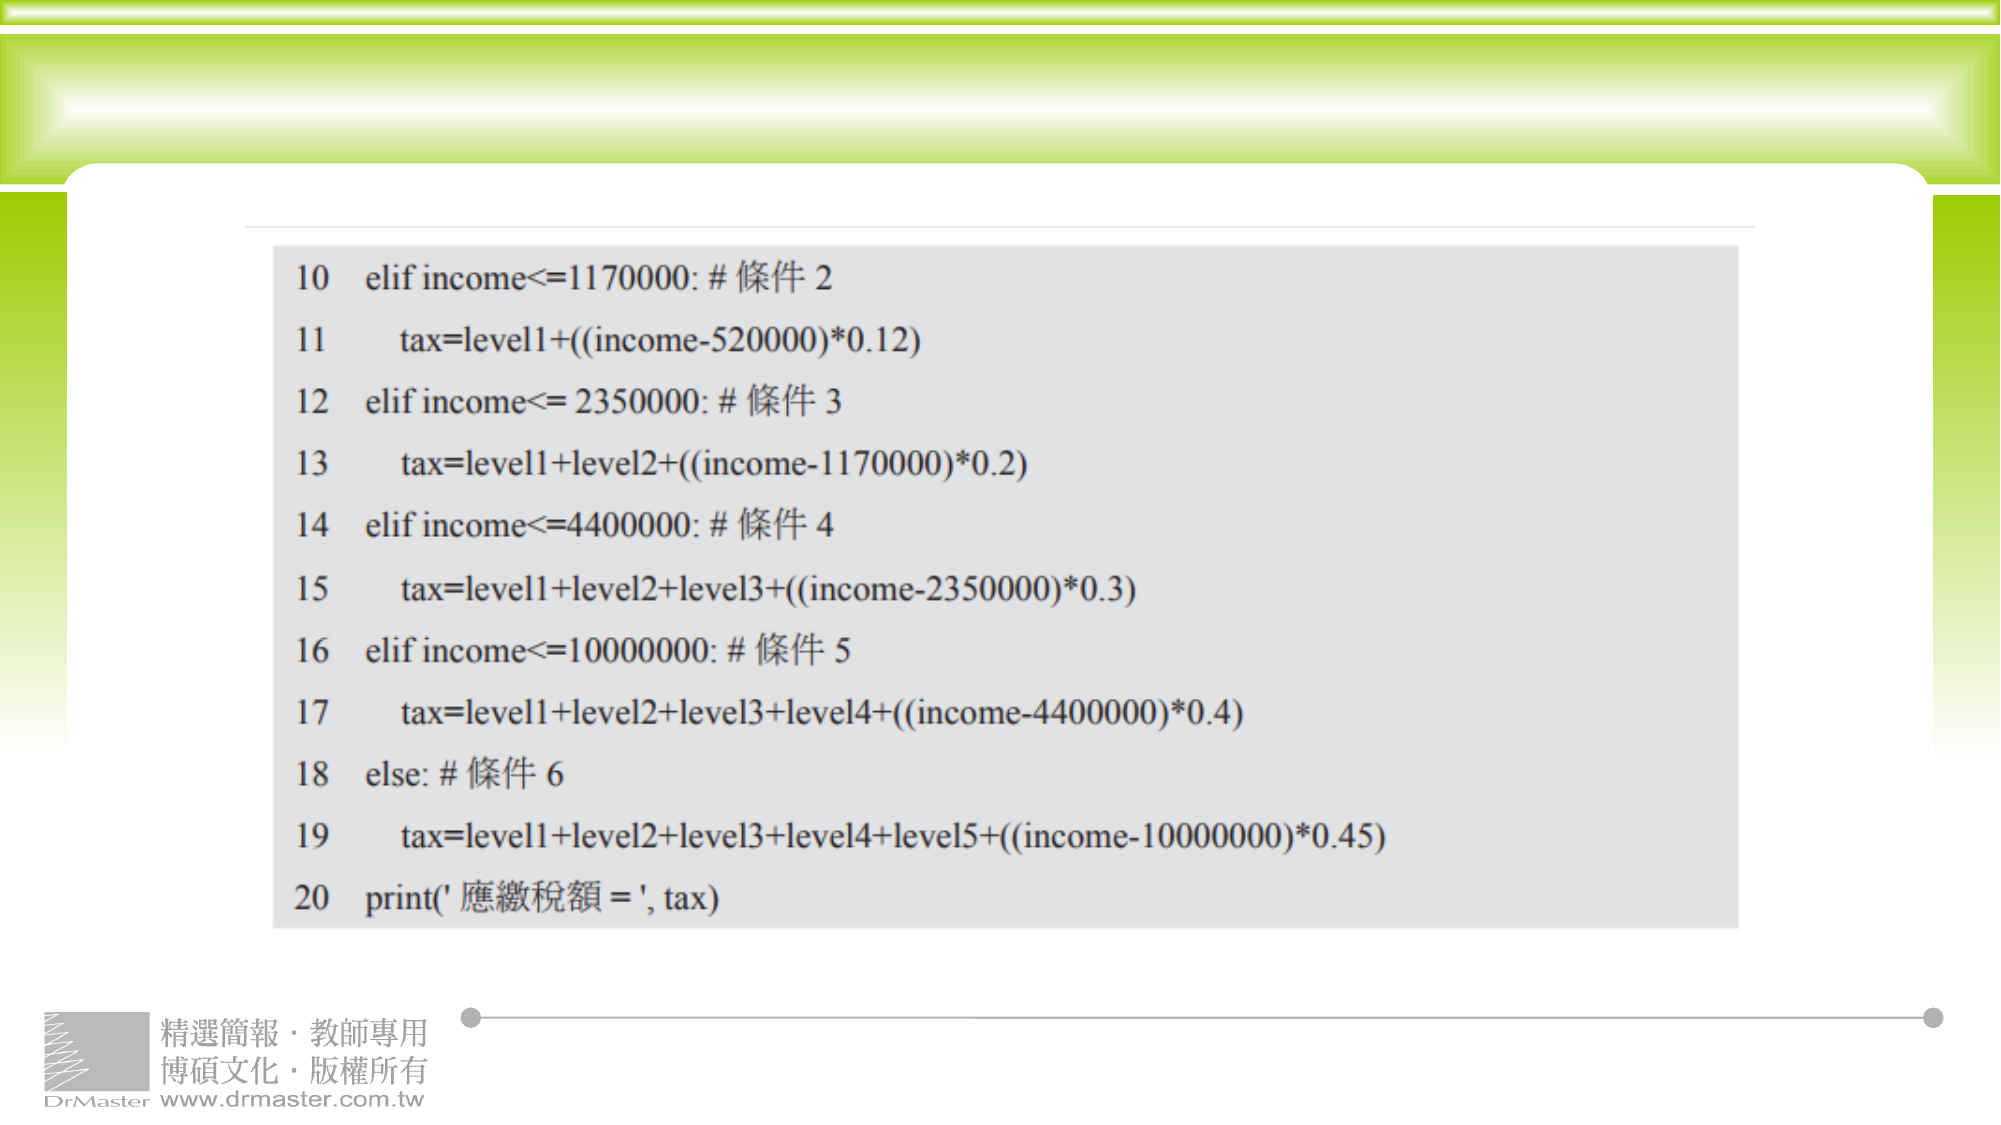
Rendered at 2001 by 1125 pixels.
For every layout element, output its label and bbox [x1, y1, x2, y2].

list [243, 225, 1757, 930]
picture [44, 1012, 429, 1110]
